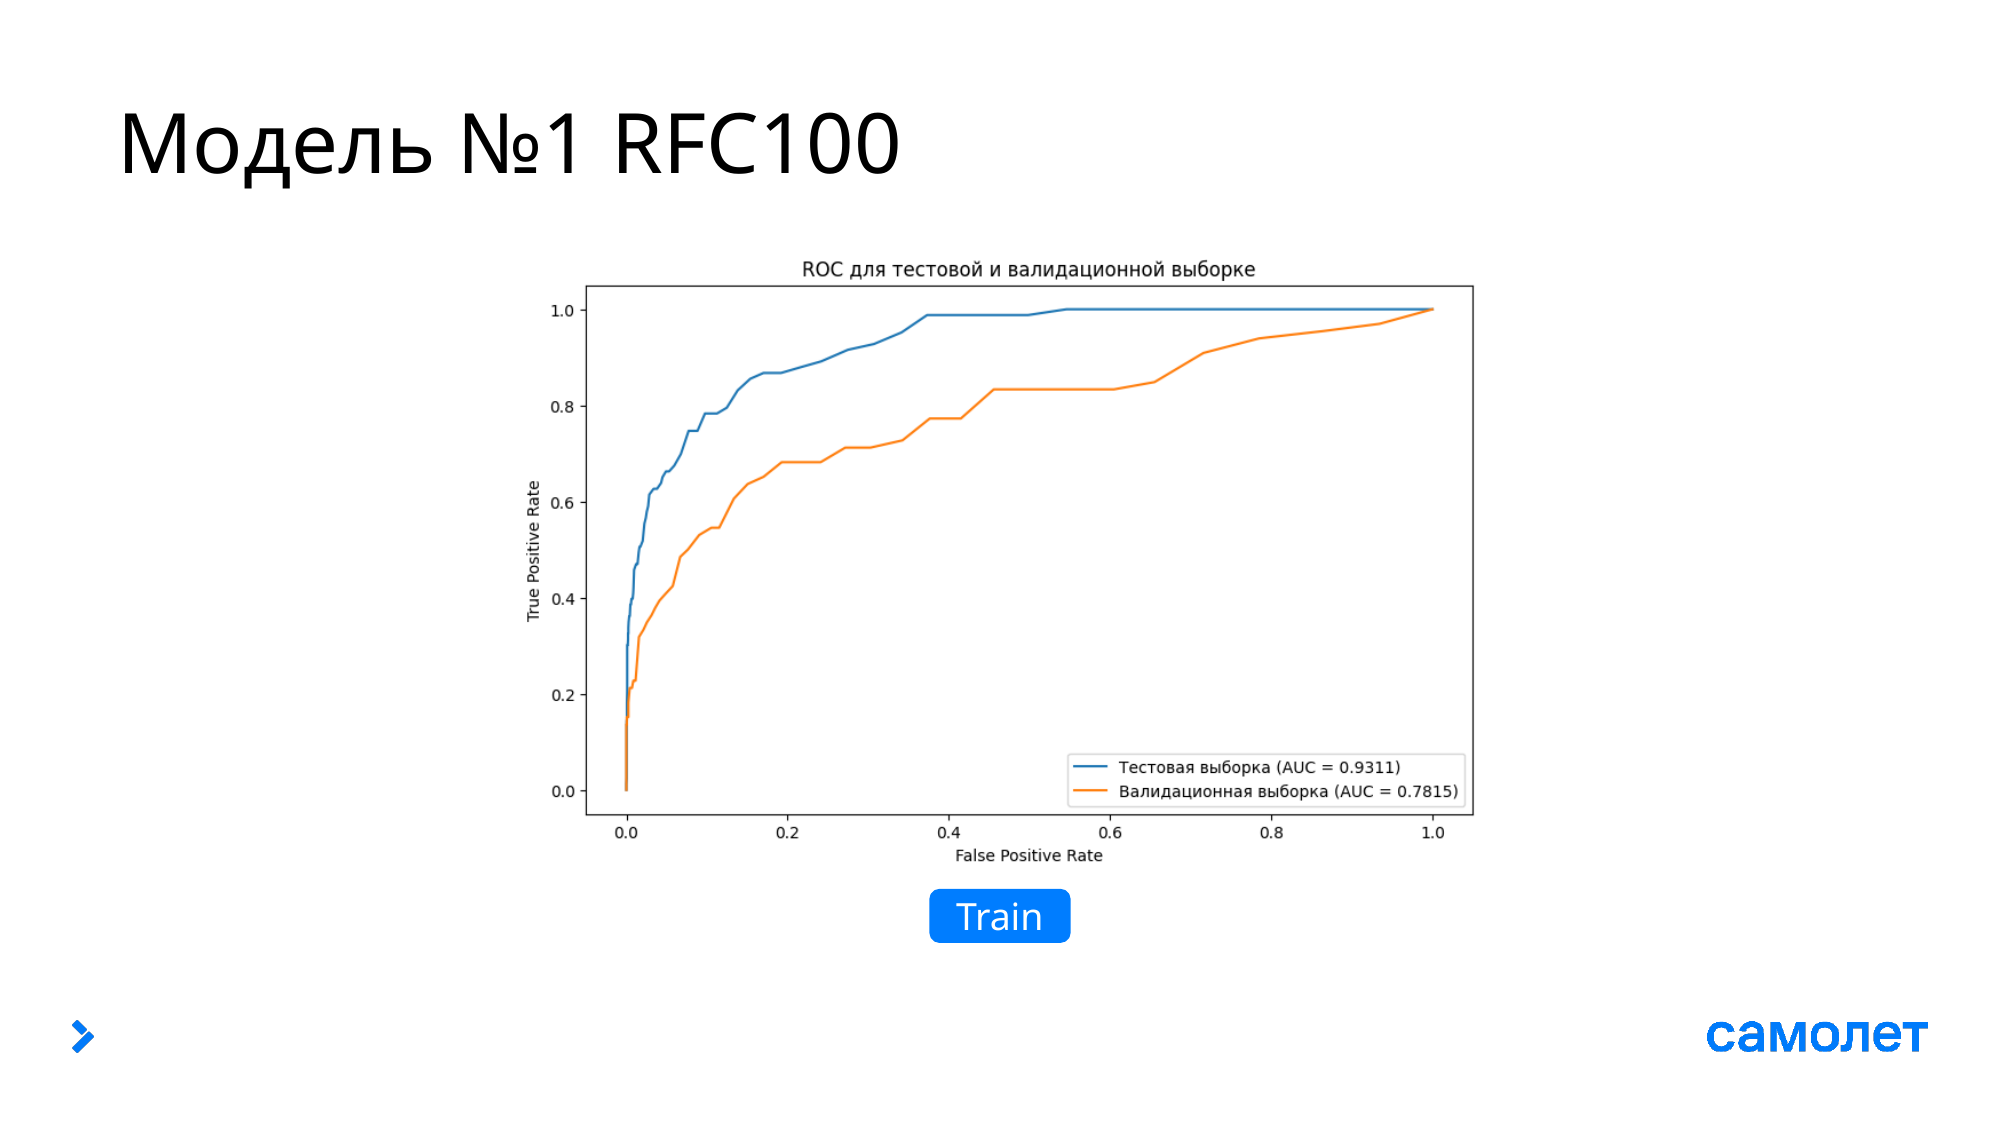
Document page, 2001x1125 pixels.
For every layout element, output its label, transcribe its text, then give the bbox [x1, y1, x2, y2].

title Модель №1 RFC100 [116, 101, 1972, 209]
picture [72, 1020, 94, 1053]
text_box Train [931, 890, 1069, 941]
picture [1707, 1021, 1928, 1052]
picture [516, 249, 1484, 875]
